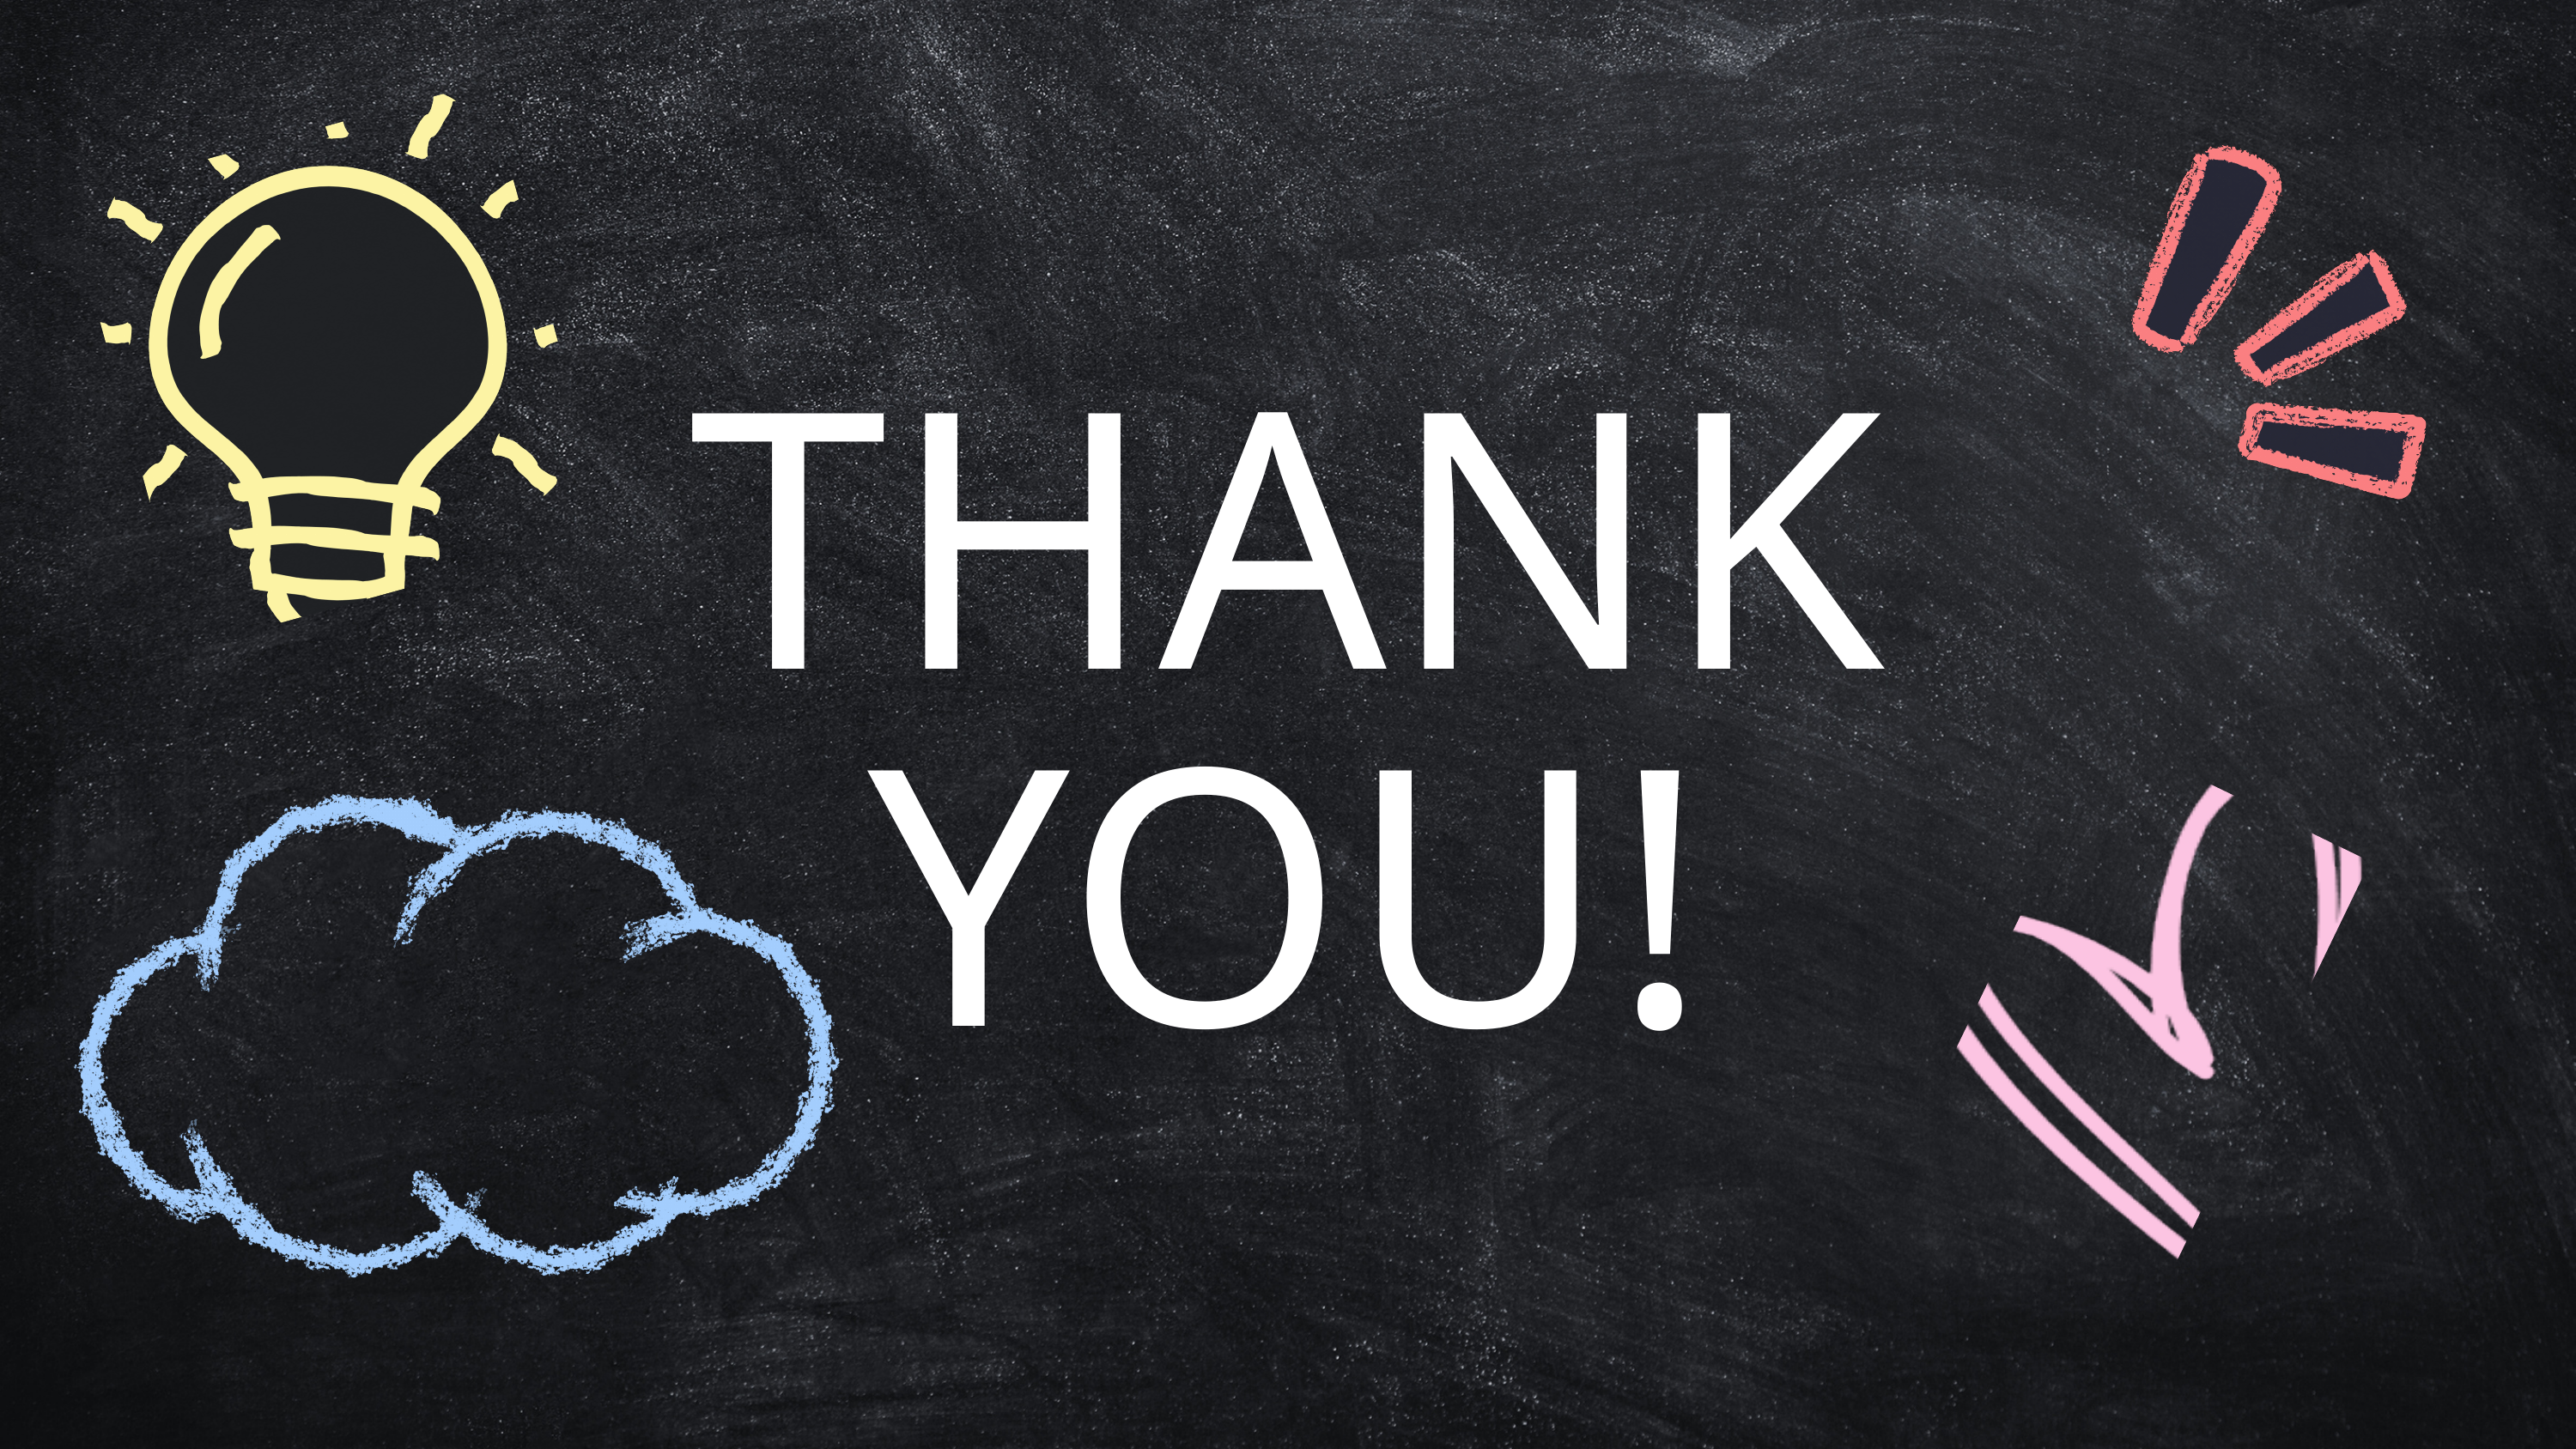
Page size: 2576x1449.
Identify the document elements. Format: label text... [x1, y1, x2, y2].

text_box [65, 82, 569, 501]
picture [64, 621, 849, 1416]
text_box [1893, 734, 2371, 1304]
text_box [0, 0, 2576, 1449]
text_box [2130, 144, 2427, 500]
text_box THANK YOU! [149, 382, 2427, 1099]
